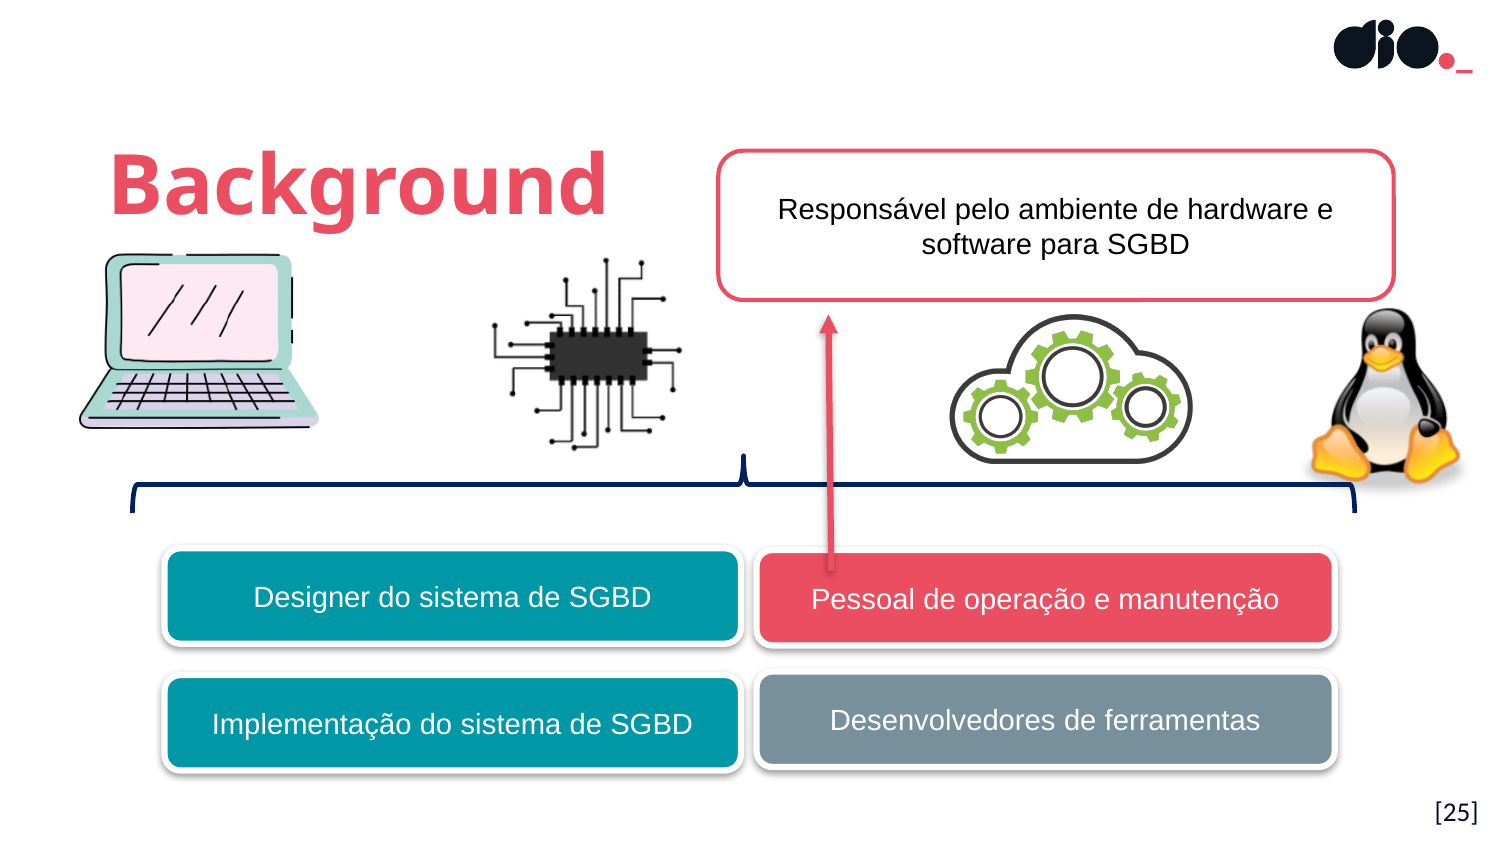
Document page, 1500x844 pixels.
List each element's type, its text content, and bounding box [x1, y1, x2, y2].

picture [1298, 300, 1471, 497]
text_box Desenvolvedores de ferramentas [753, 668, 1338, 771]
picture [70, 237, 333, 436]
text_box Designer do sistema de SGBD [161, 545, 745, 647]
text_box Responsável pelo ambiente de hardware e software para SGBD [716, 148, 1396, 303]
text_box Pessoal de operação e manutenção [753, 546, 1338, 649]
text_box [838, 483, 1356, 514]
picture [476, 253, 690, 465]
text_box [131, 455, 822, 514]
picture [936, 314, 1207, 464]
slide_number [25] [1403, 779, 1494, 844]
text_box Implementação do sistema de SGBD [161, 671, 745, 774]
text_box Background [92, 104, 1408, 243]
picture [1333, 19, 1473, 74]
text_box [828, 314, 832, 572]
